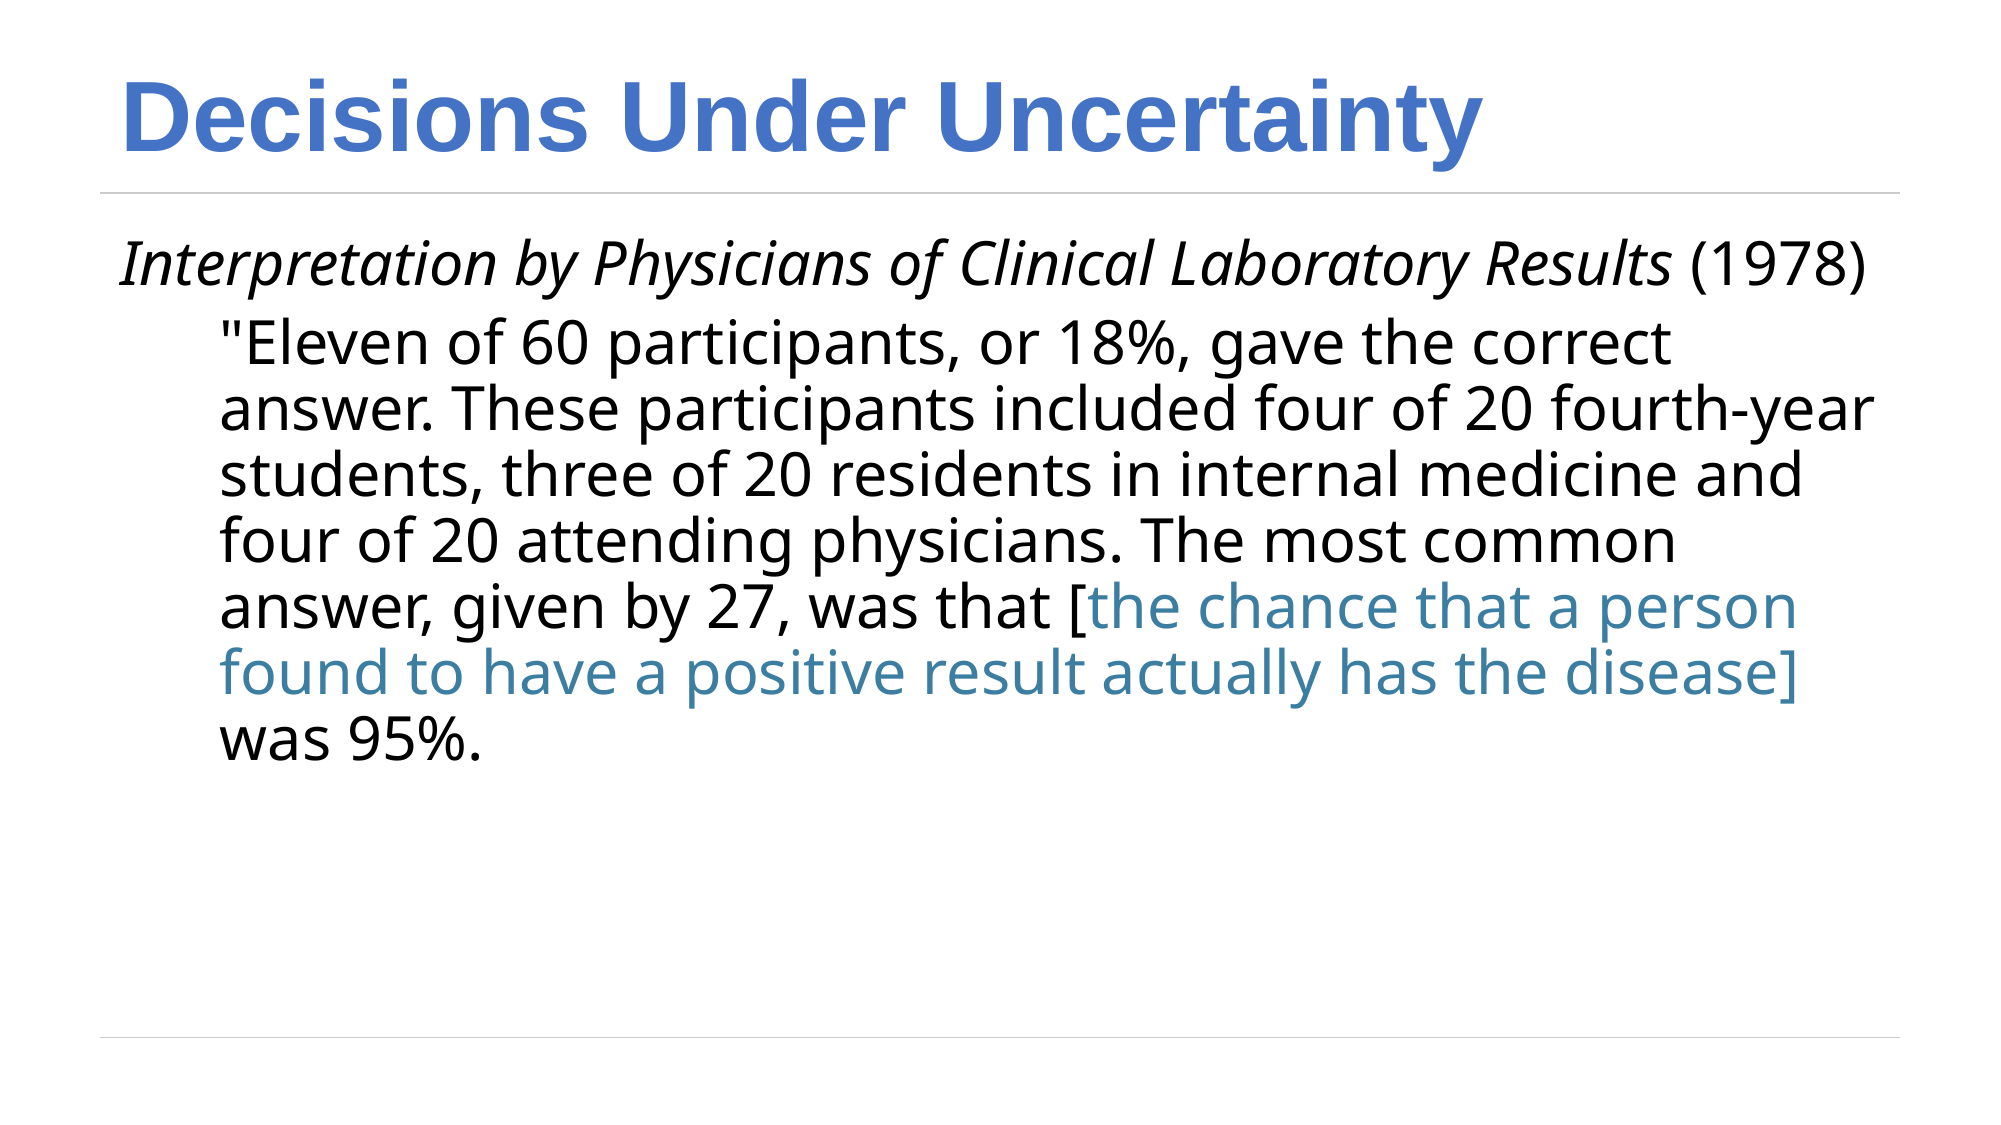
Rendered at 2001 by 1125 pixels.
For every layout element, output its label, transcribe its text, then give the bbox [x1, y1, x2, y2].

list Interpretation by Physicians of Clinical Laboratory Results (1978) "Eleven of 60 participants, or 18%, gave the correct answer. These participants included four of 20 fourth-year students, three of 20 residents in internal medicine and four of 20 attending physicians. The most common answer, given by 27, was that [the chance that a person found to have a positive result actually has the disease] was 95%. [99, 212, 1900, 1005]
title Decisions Under Uncertainty [99, 45, 1567, 193]
